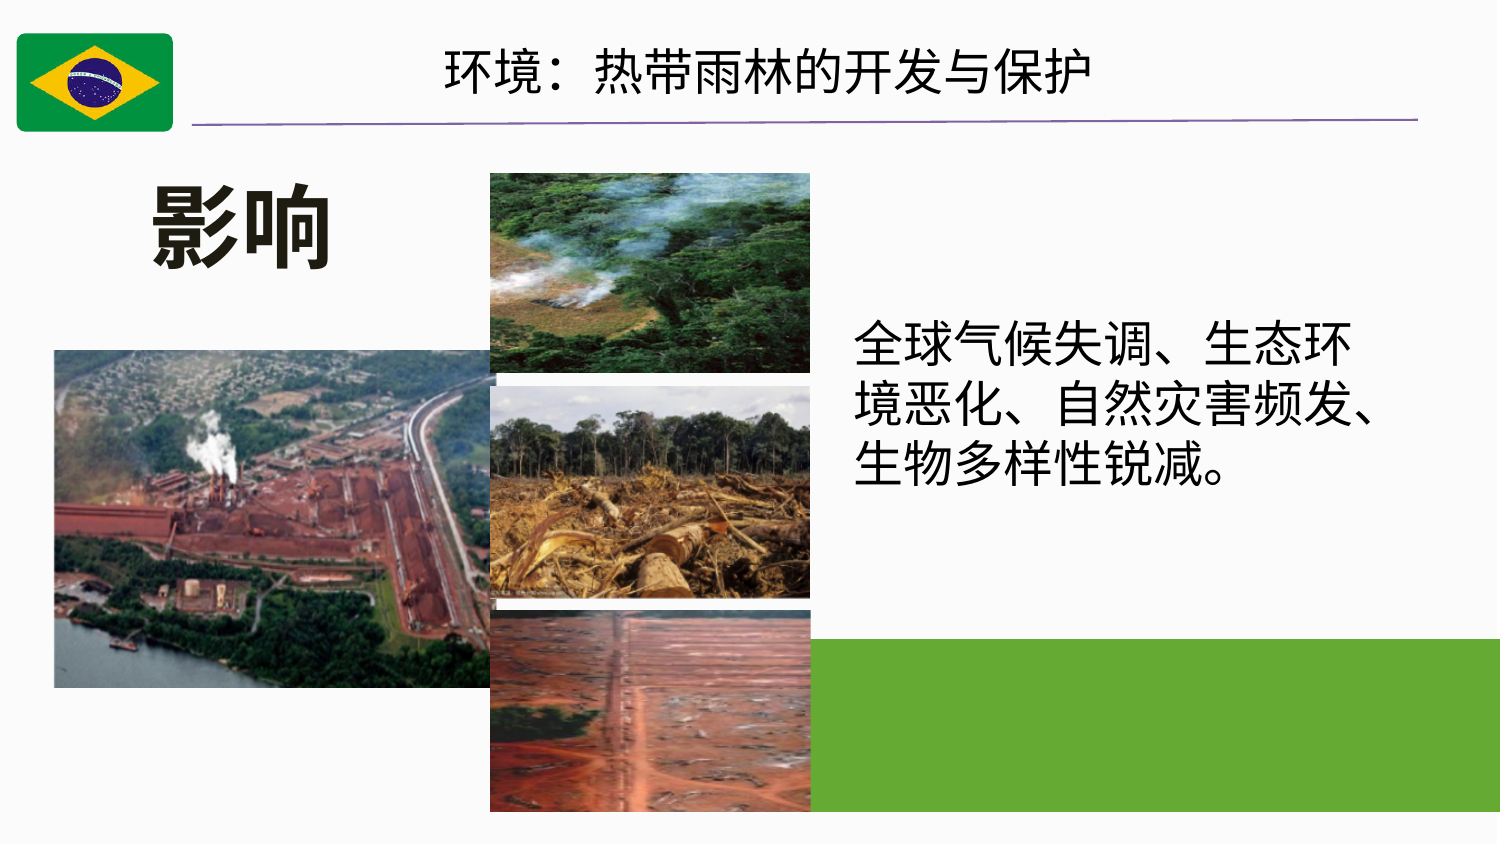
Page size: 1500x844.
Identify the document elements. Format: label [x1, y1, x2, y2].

text_box [191, 119, 1419, 125]
picture [52, 173, 1500, 812]
text_box [0, 0, 1497, 844]
